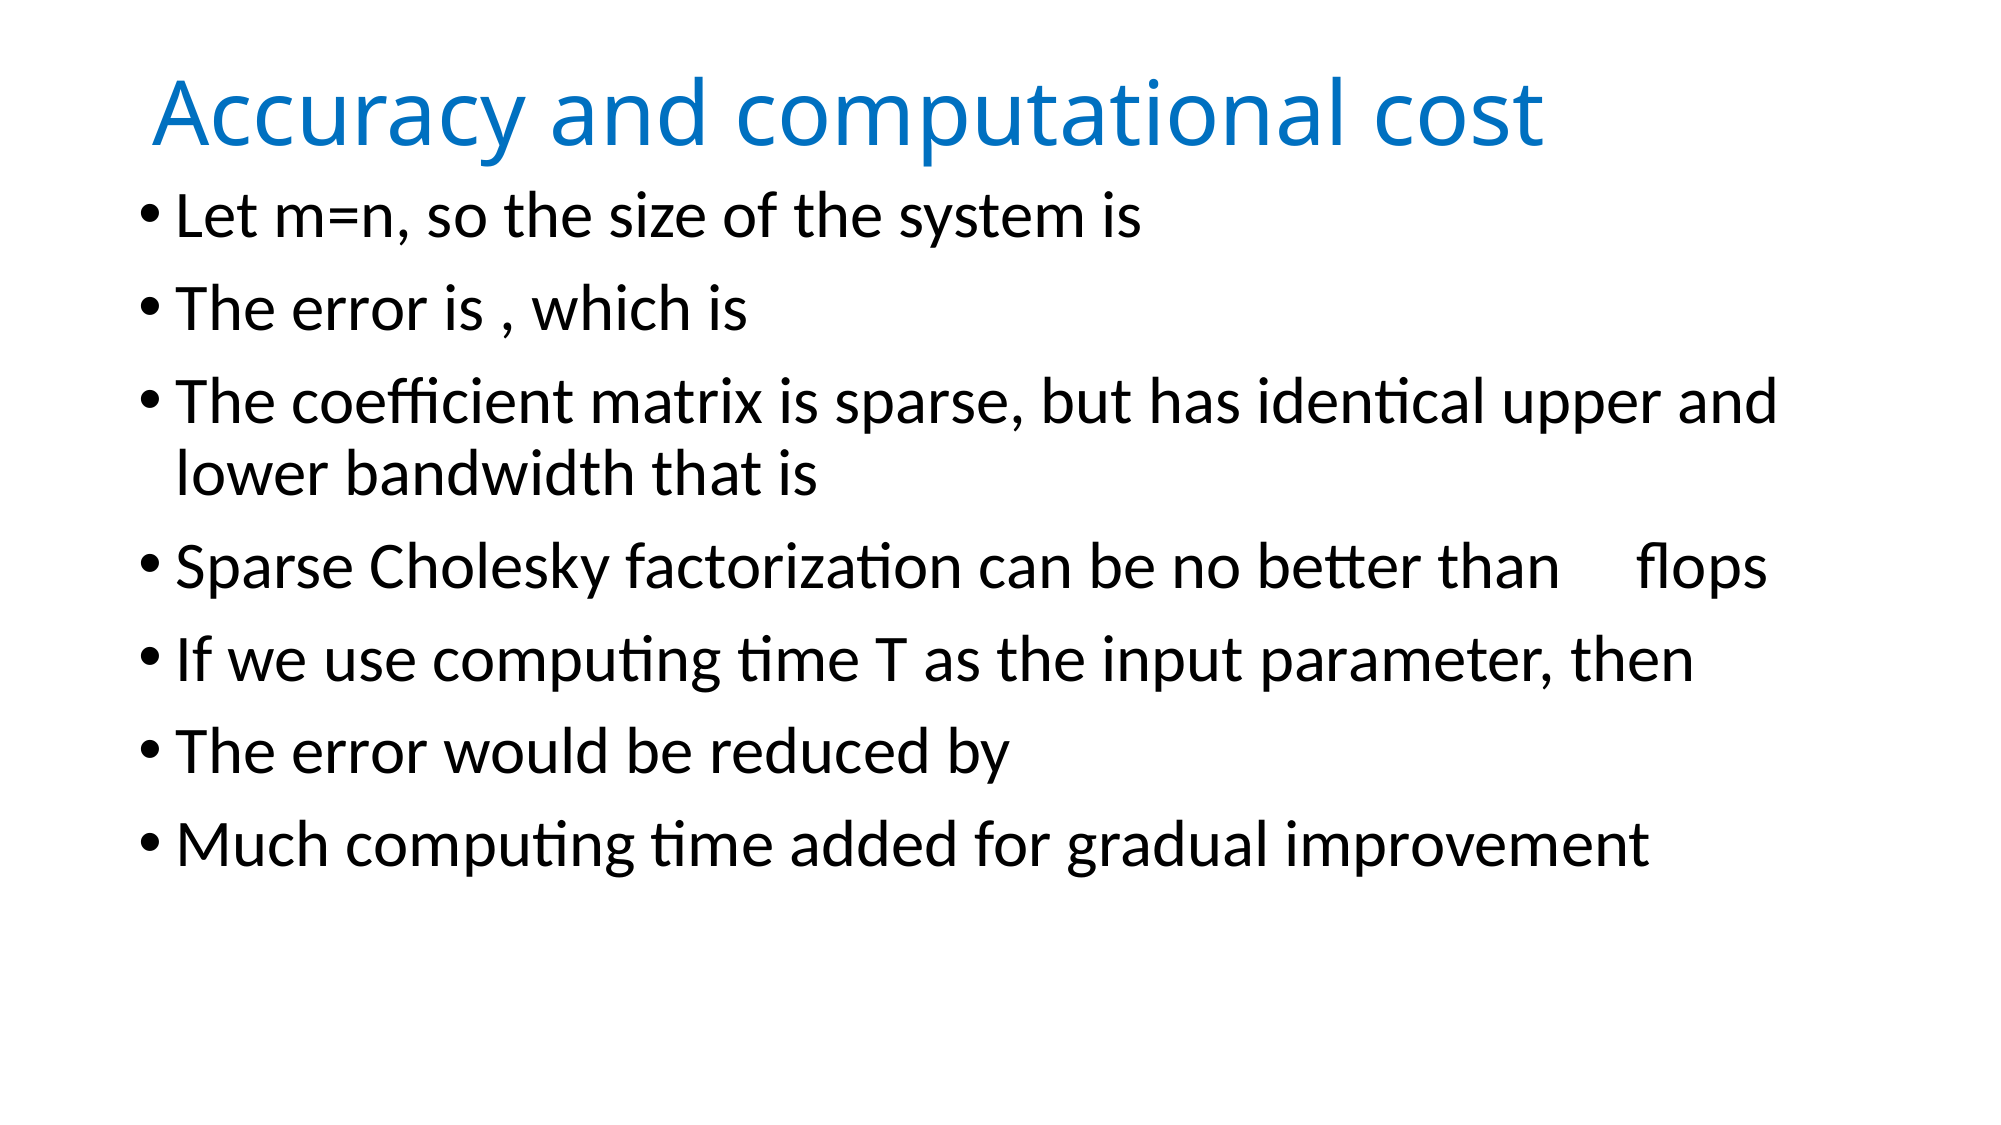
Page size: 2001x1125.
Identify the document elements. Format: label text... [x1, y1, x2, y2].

title Accuracy and computational cost [137, 59, 1863, 173]
